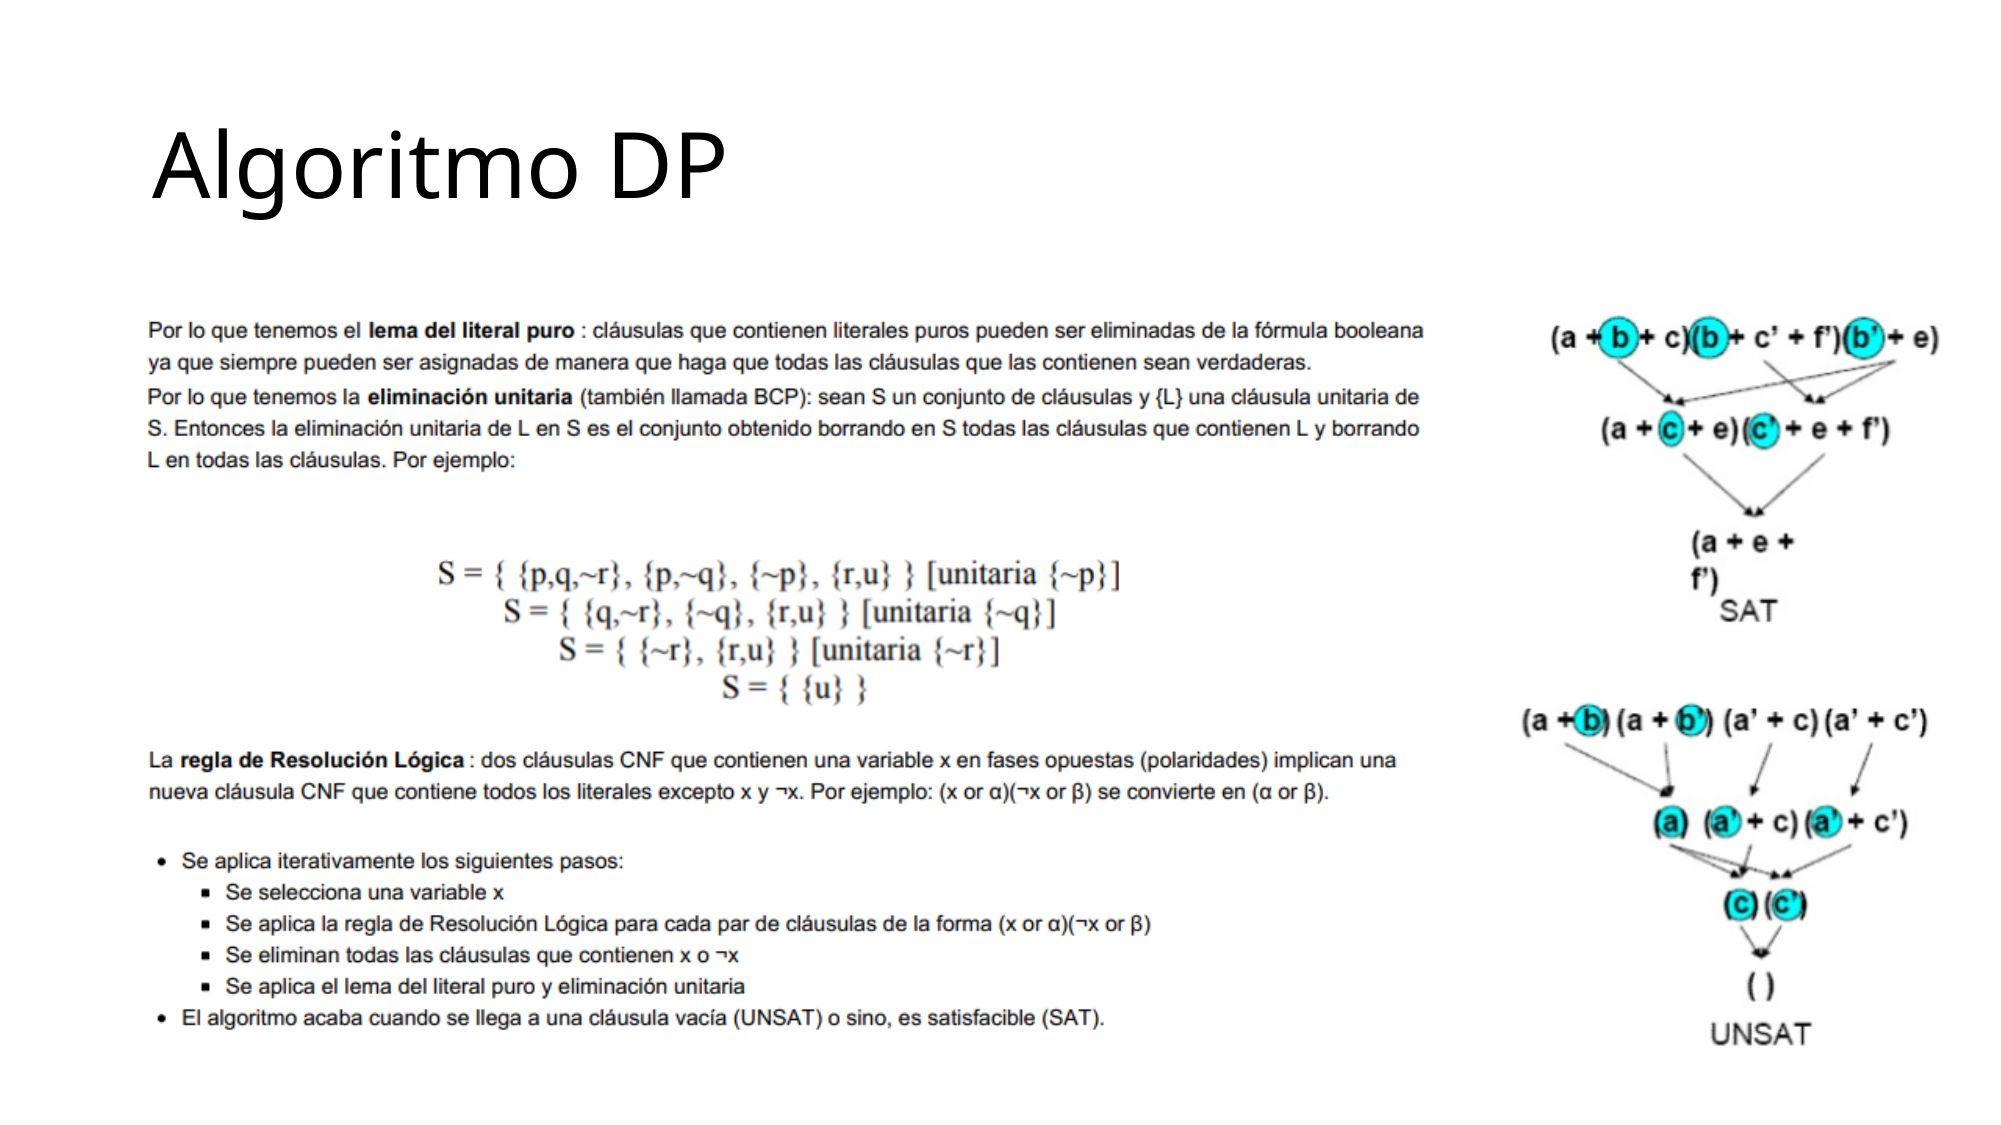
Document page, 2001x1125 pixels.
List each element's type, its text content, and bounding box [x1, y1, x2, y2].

picture [137, 319, 1439, 381]
picture [144, 845, 1193, 1041]
picture [144, 744, 1406, 815]
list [410, 546, 1166, 714]
picture [1517, 701, 1946, 1052]
title Algoritmo DP [137, 59, 1863, 278]
picture [1538, 312, 1961, 630]
picture [144, 384, 1432, 477]
